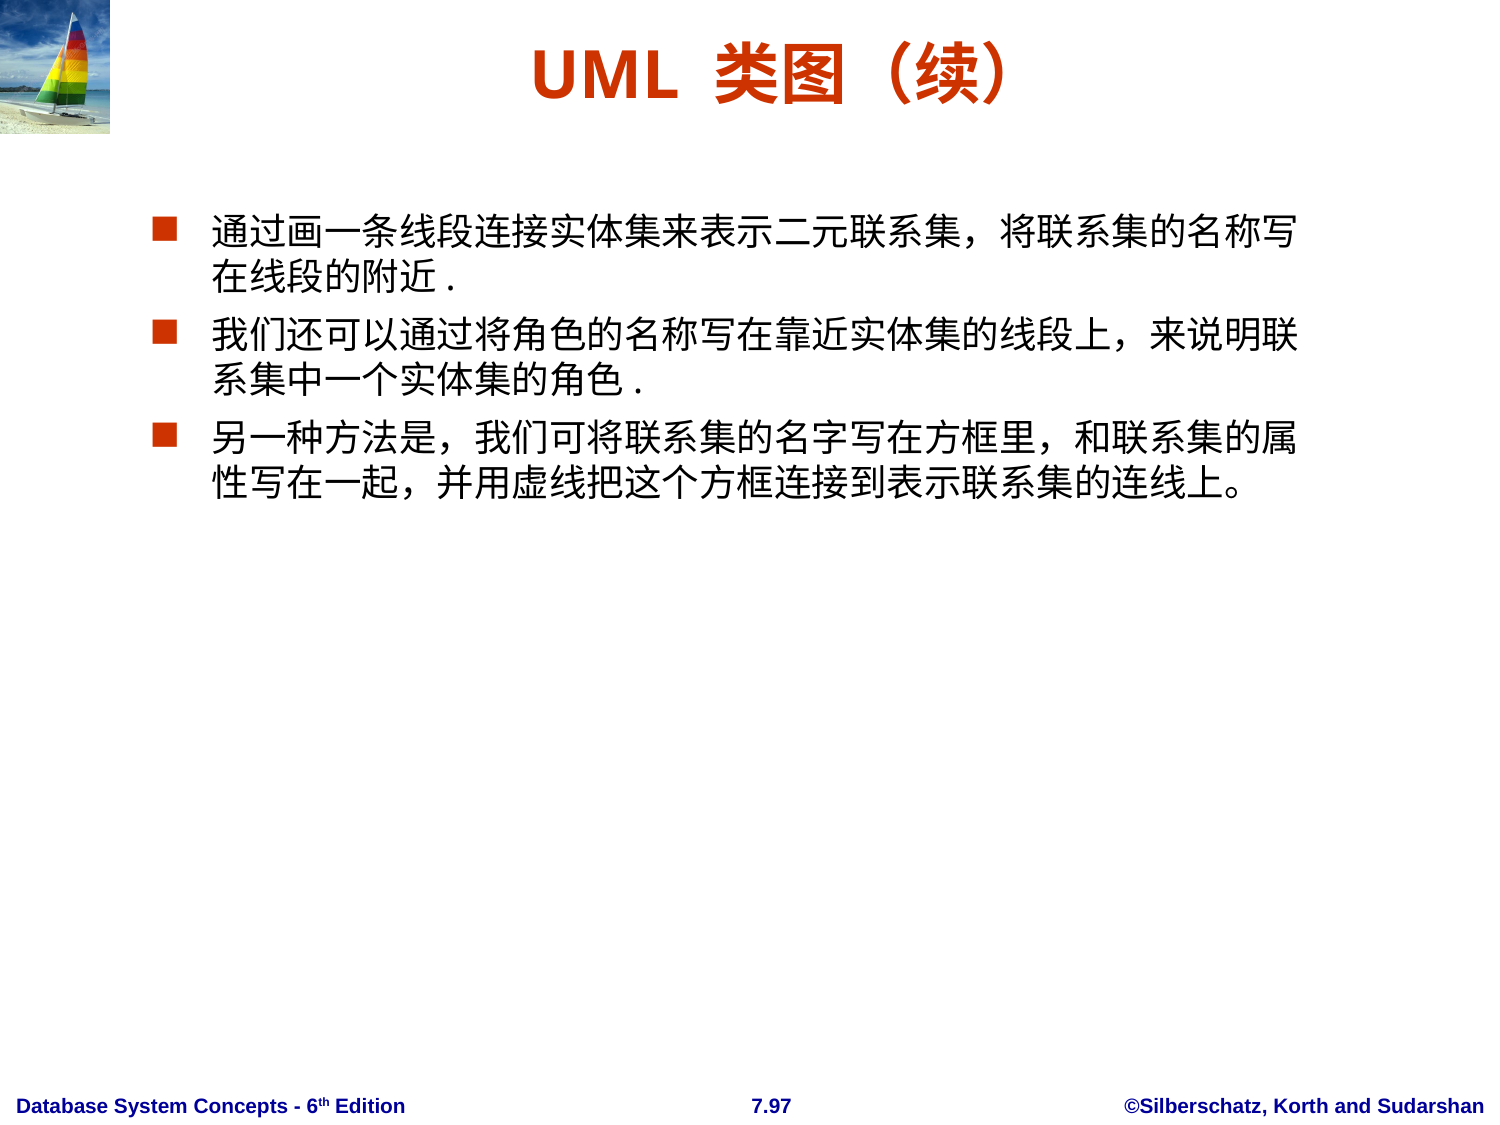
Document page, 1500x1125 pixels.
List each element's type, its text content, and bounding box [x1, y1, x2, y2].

title UML 类图（续） [126, 19, 1451, 120]
picture [0, 0, 110, 134]
list 通过画一条线段连接实体集来表示二元联系集，将联系集的名称写在线段的附近. 我们还可以通过将角色的名称写在靠近实体集的线段上，来说明联系集中一个实体集的角色. 另一种方法是，我们可将联系集的名字写在方框里，和联系集的属性写在一起，并用虚线把这个方框连接到表示联系集的连线上。 [140, 200, 1348, 1026]
